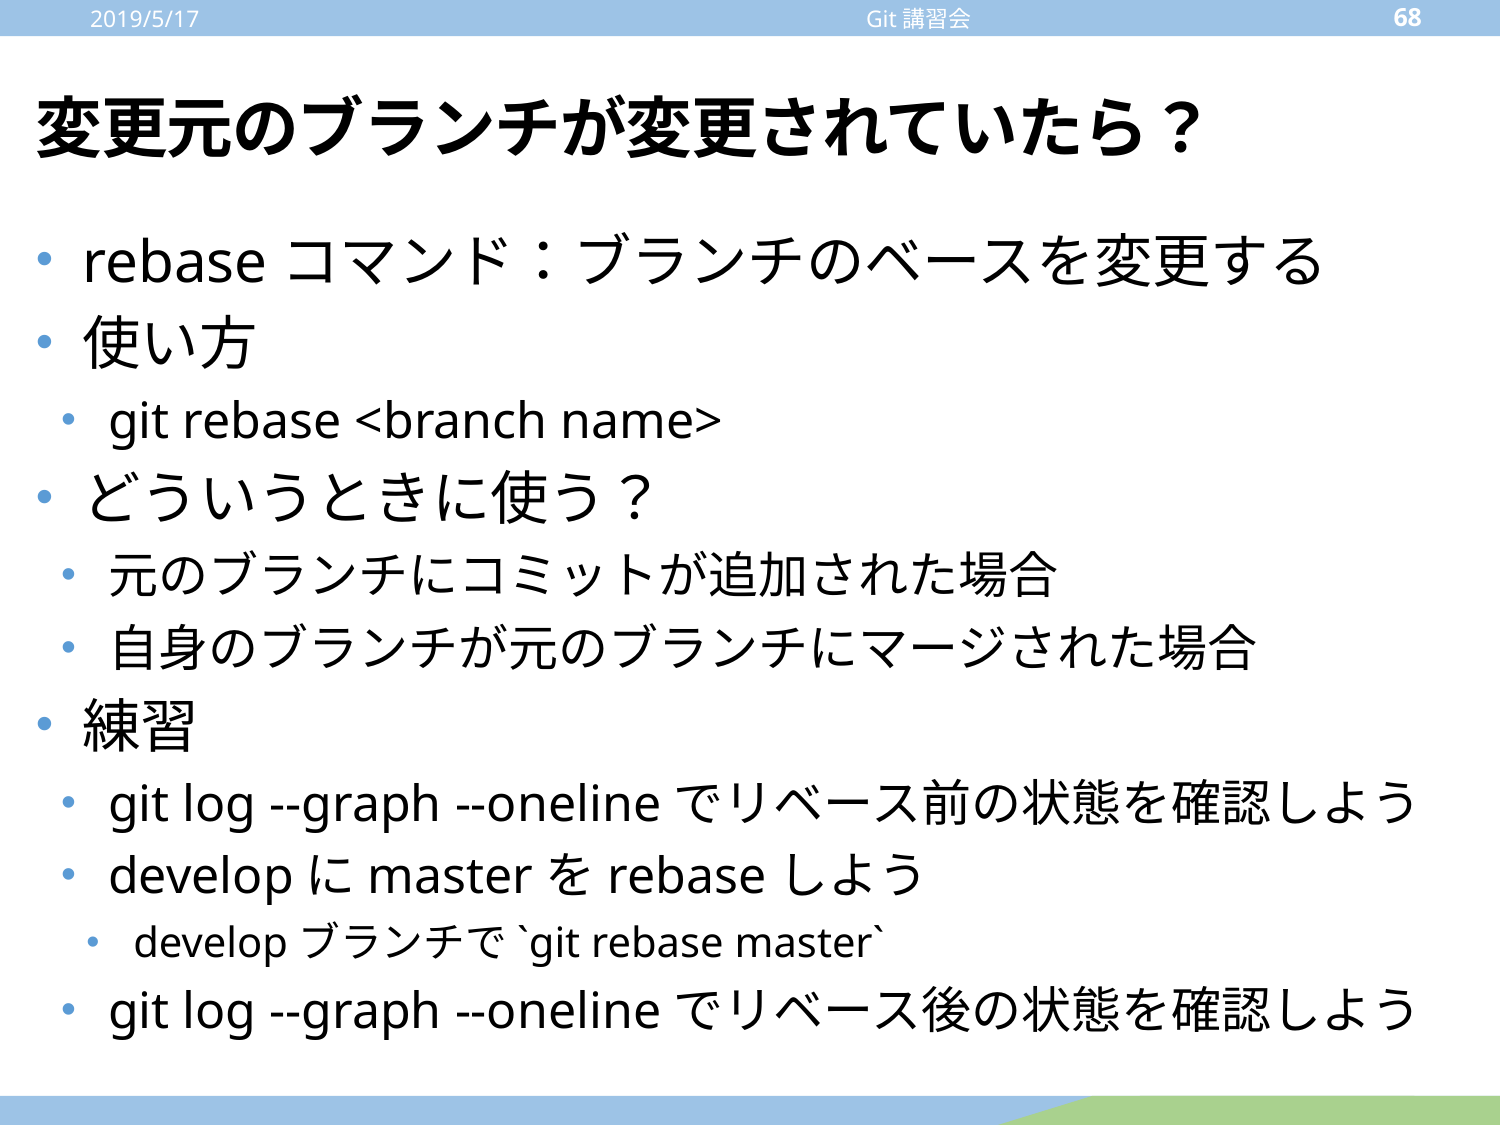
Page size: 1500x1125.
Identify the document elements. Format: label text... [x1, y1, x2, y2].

title 変更元のブランチが変更されていたら？ [20, 68, 1483, 184]
footer Git講習会 [517, 0, 1321, 37]
list rebaseコマンド：ブランチのベースを変更する 使い方 git rebase <branch name> どういうときに使う？ 元のブランチにコミットが追加された場合 自身のブランチが元のブランチにマージされた場合 練習 git log --graph ‐‐onelineでリベース前の状態を確認しよう developにmasterをrebaseしよう developブランチで`git rebase master` git log --graph ‐‐onelineでリベース後の状態を確認しよう [20, 216, 1483, 1063]
slide_number 68 [1320, 0, 1496, 36]
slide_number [75, 0, 471, 36]
